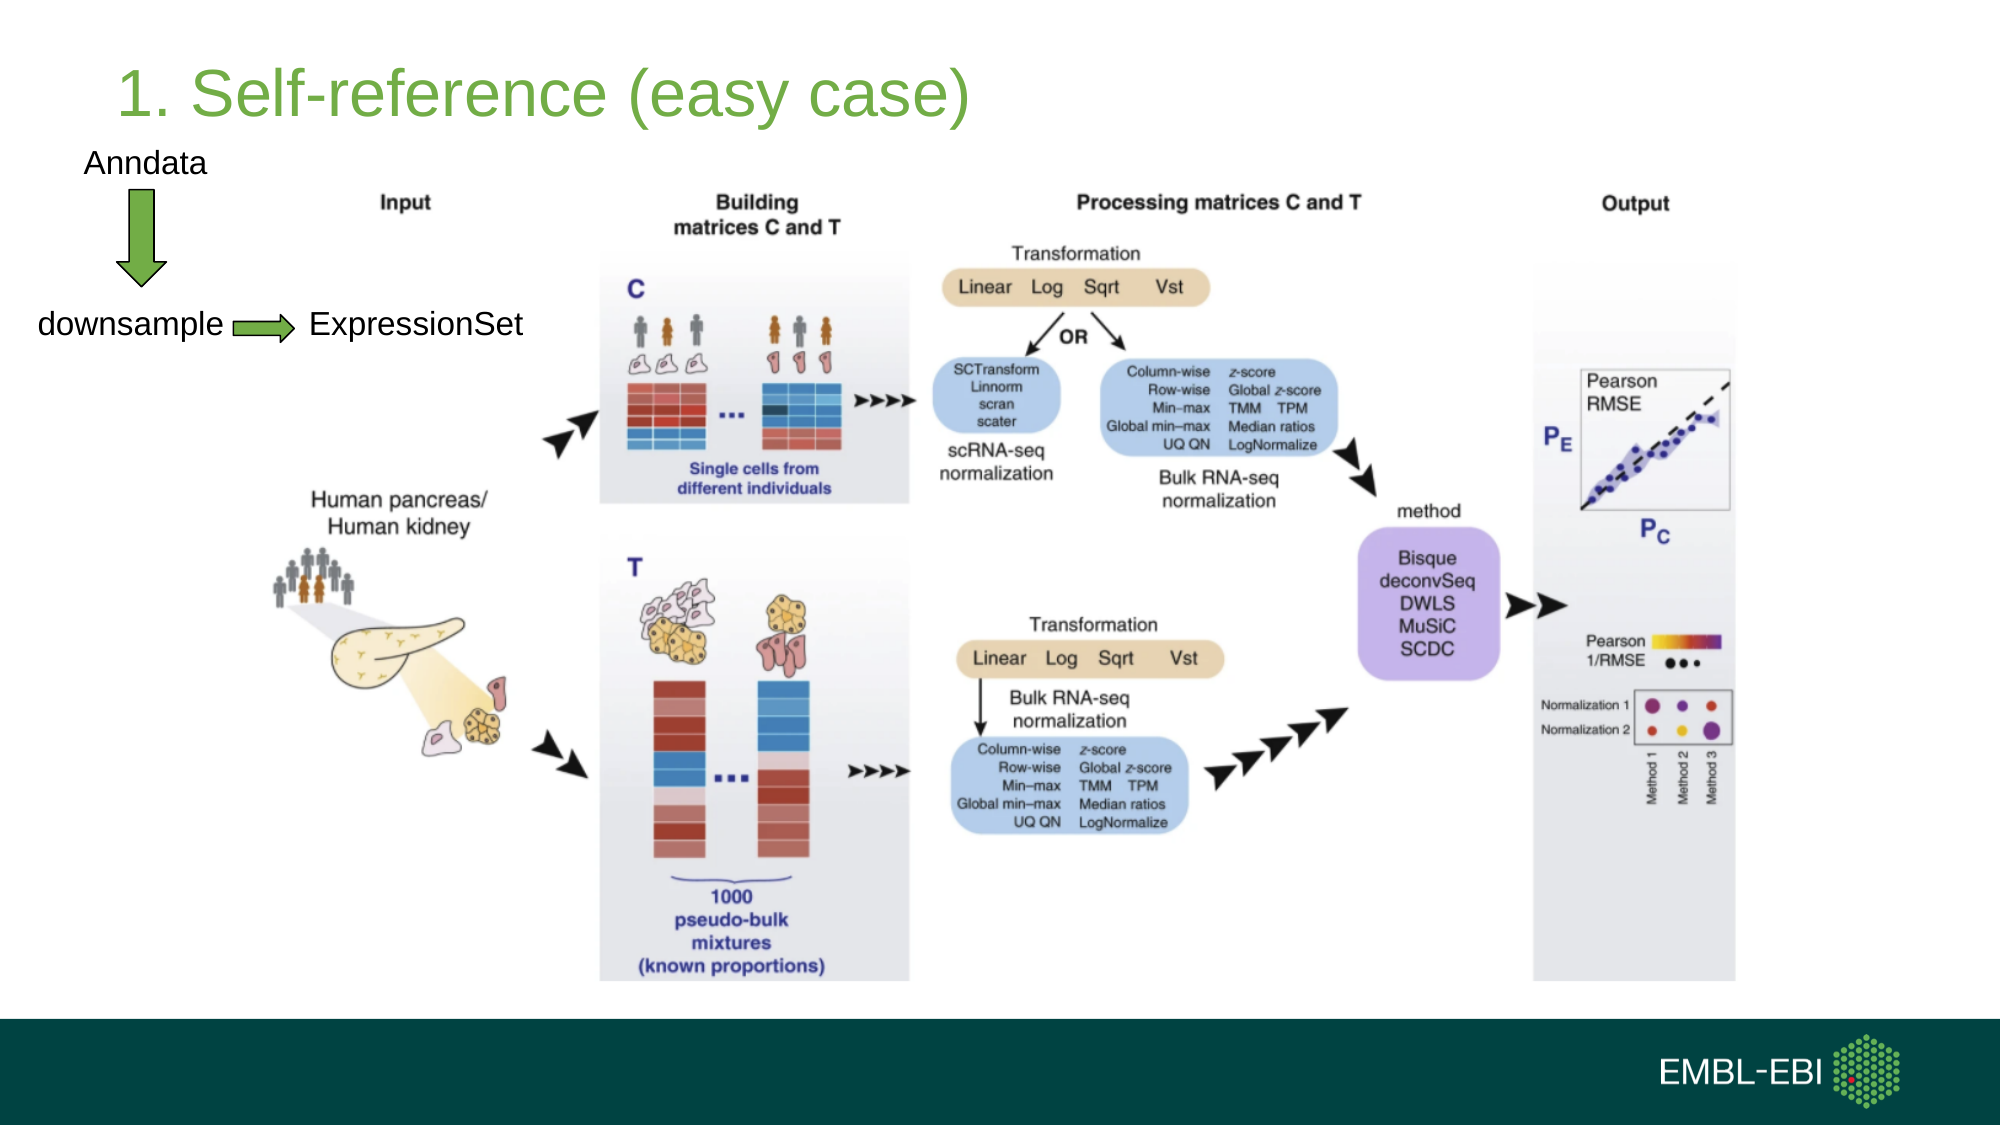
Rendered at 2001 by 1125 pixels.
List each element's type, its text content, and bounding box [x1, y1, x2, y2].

picture [1661, 1034, 1900, 1109]
text_box [116, 189, 167, 287]
title 1. Self-reference (easy case) [116, 50, 1900, 175]
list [263, 174, 1753, 992]
text_box Anndata [68, 133, 265, 189]
text_box downsample [22, 294, 249, 350]
text_box [233, 321, 258, 336]
